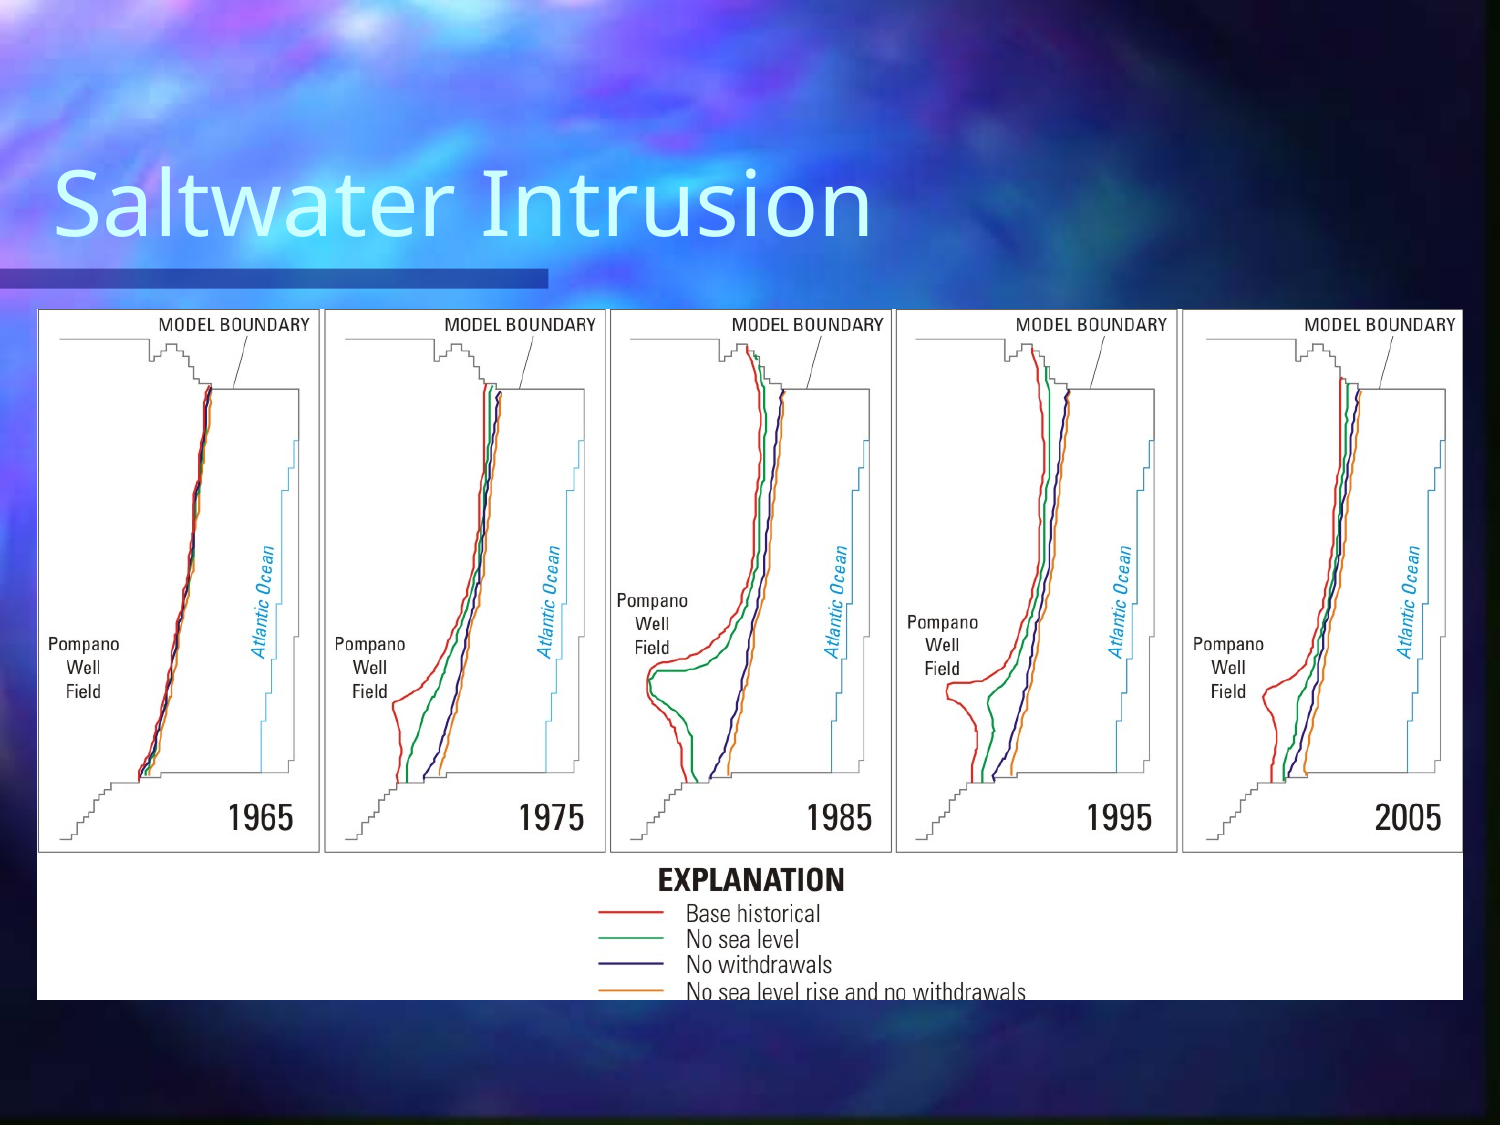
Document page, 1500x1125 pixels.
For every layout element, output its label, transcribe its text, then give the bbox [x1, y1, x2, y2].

picture [0, 0, 1500, 1125]
title Saltwater Intrusion [37, 74, 1313, 263]
